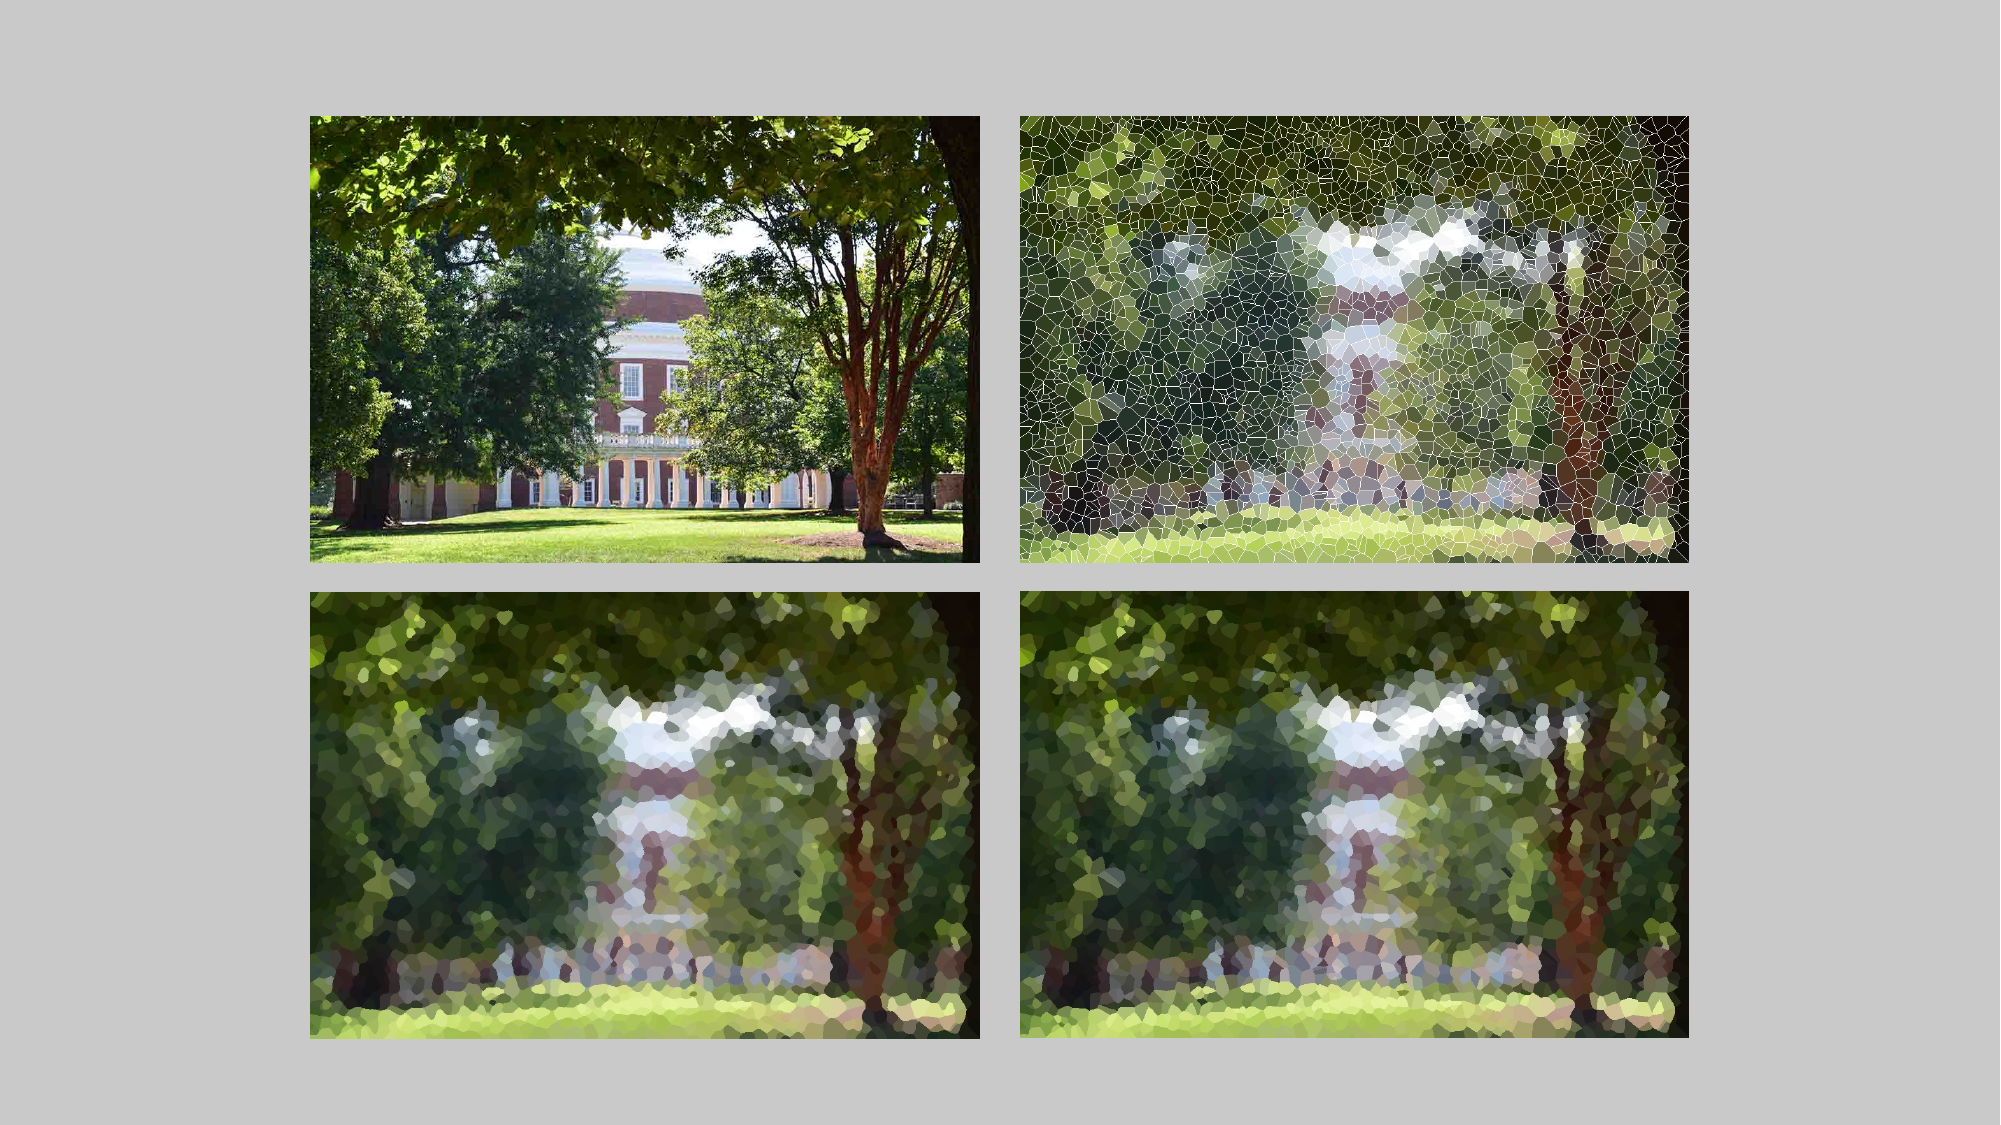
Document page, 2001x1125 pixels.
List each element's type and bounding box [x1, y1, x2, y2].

picture [310, 592, 980, 1039]
picture [1020, 591, 1689, 1038]
picture [1020, 116, 1689, 563]
picture [310, 116, 980, 563]
